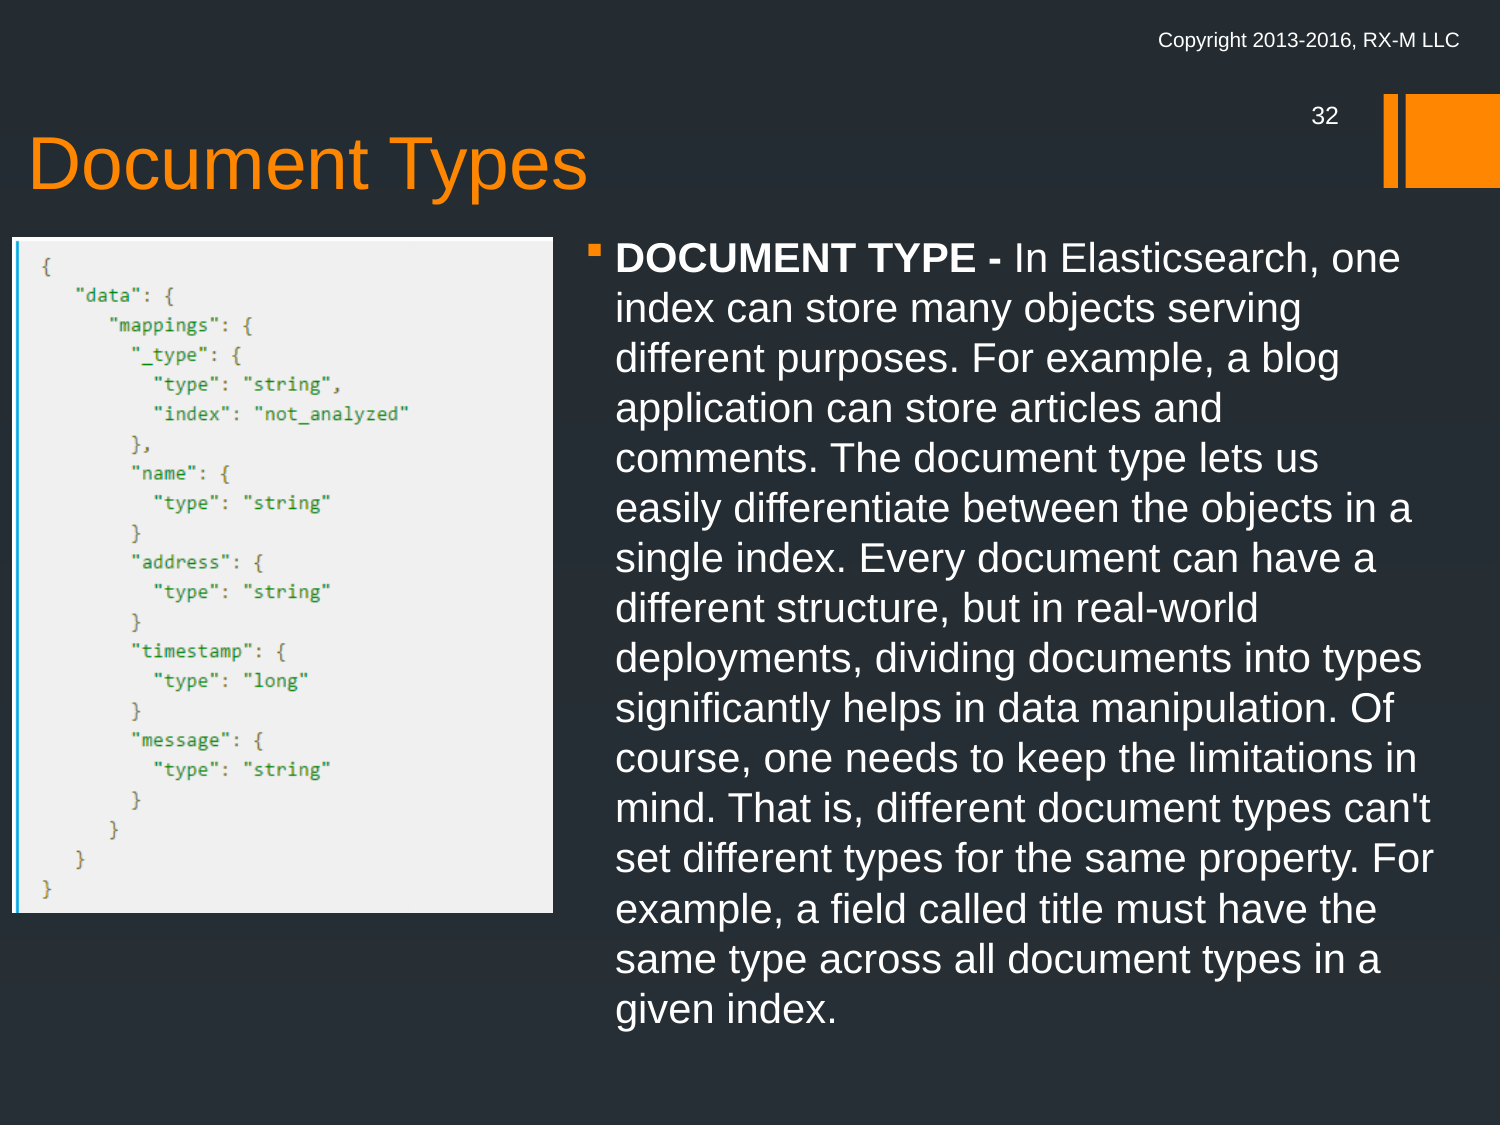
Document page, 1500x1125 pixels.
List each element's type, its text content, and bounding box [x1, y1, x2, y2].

footer Copyright 2013-2016, RX-M LLC [1106, 26, 1475, 76]
picture [11, 236, 553, 913]
slide_number 32 [1199, 90, 1355, 140]
title Document Types [12, 79, 1368, 213]
list DOCUMENT TYPE - In Elasticsearch, one index can store many objects serving different purposes. For example, a blog application can store articles and comments. The document type lets us easily differentiate between the objects in a single index. Every document can have a different structure, but in real-world deployments, dividing documents into types significantly helps in data manipulation. Of course, one needs to keep the limitations in mind. That is, different document types can't set different types for the same property. For example, a field called title must have the same type across all document types in a given index. [562, 222, 1450, 1075]
